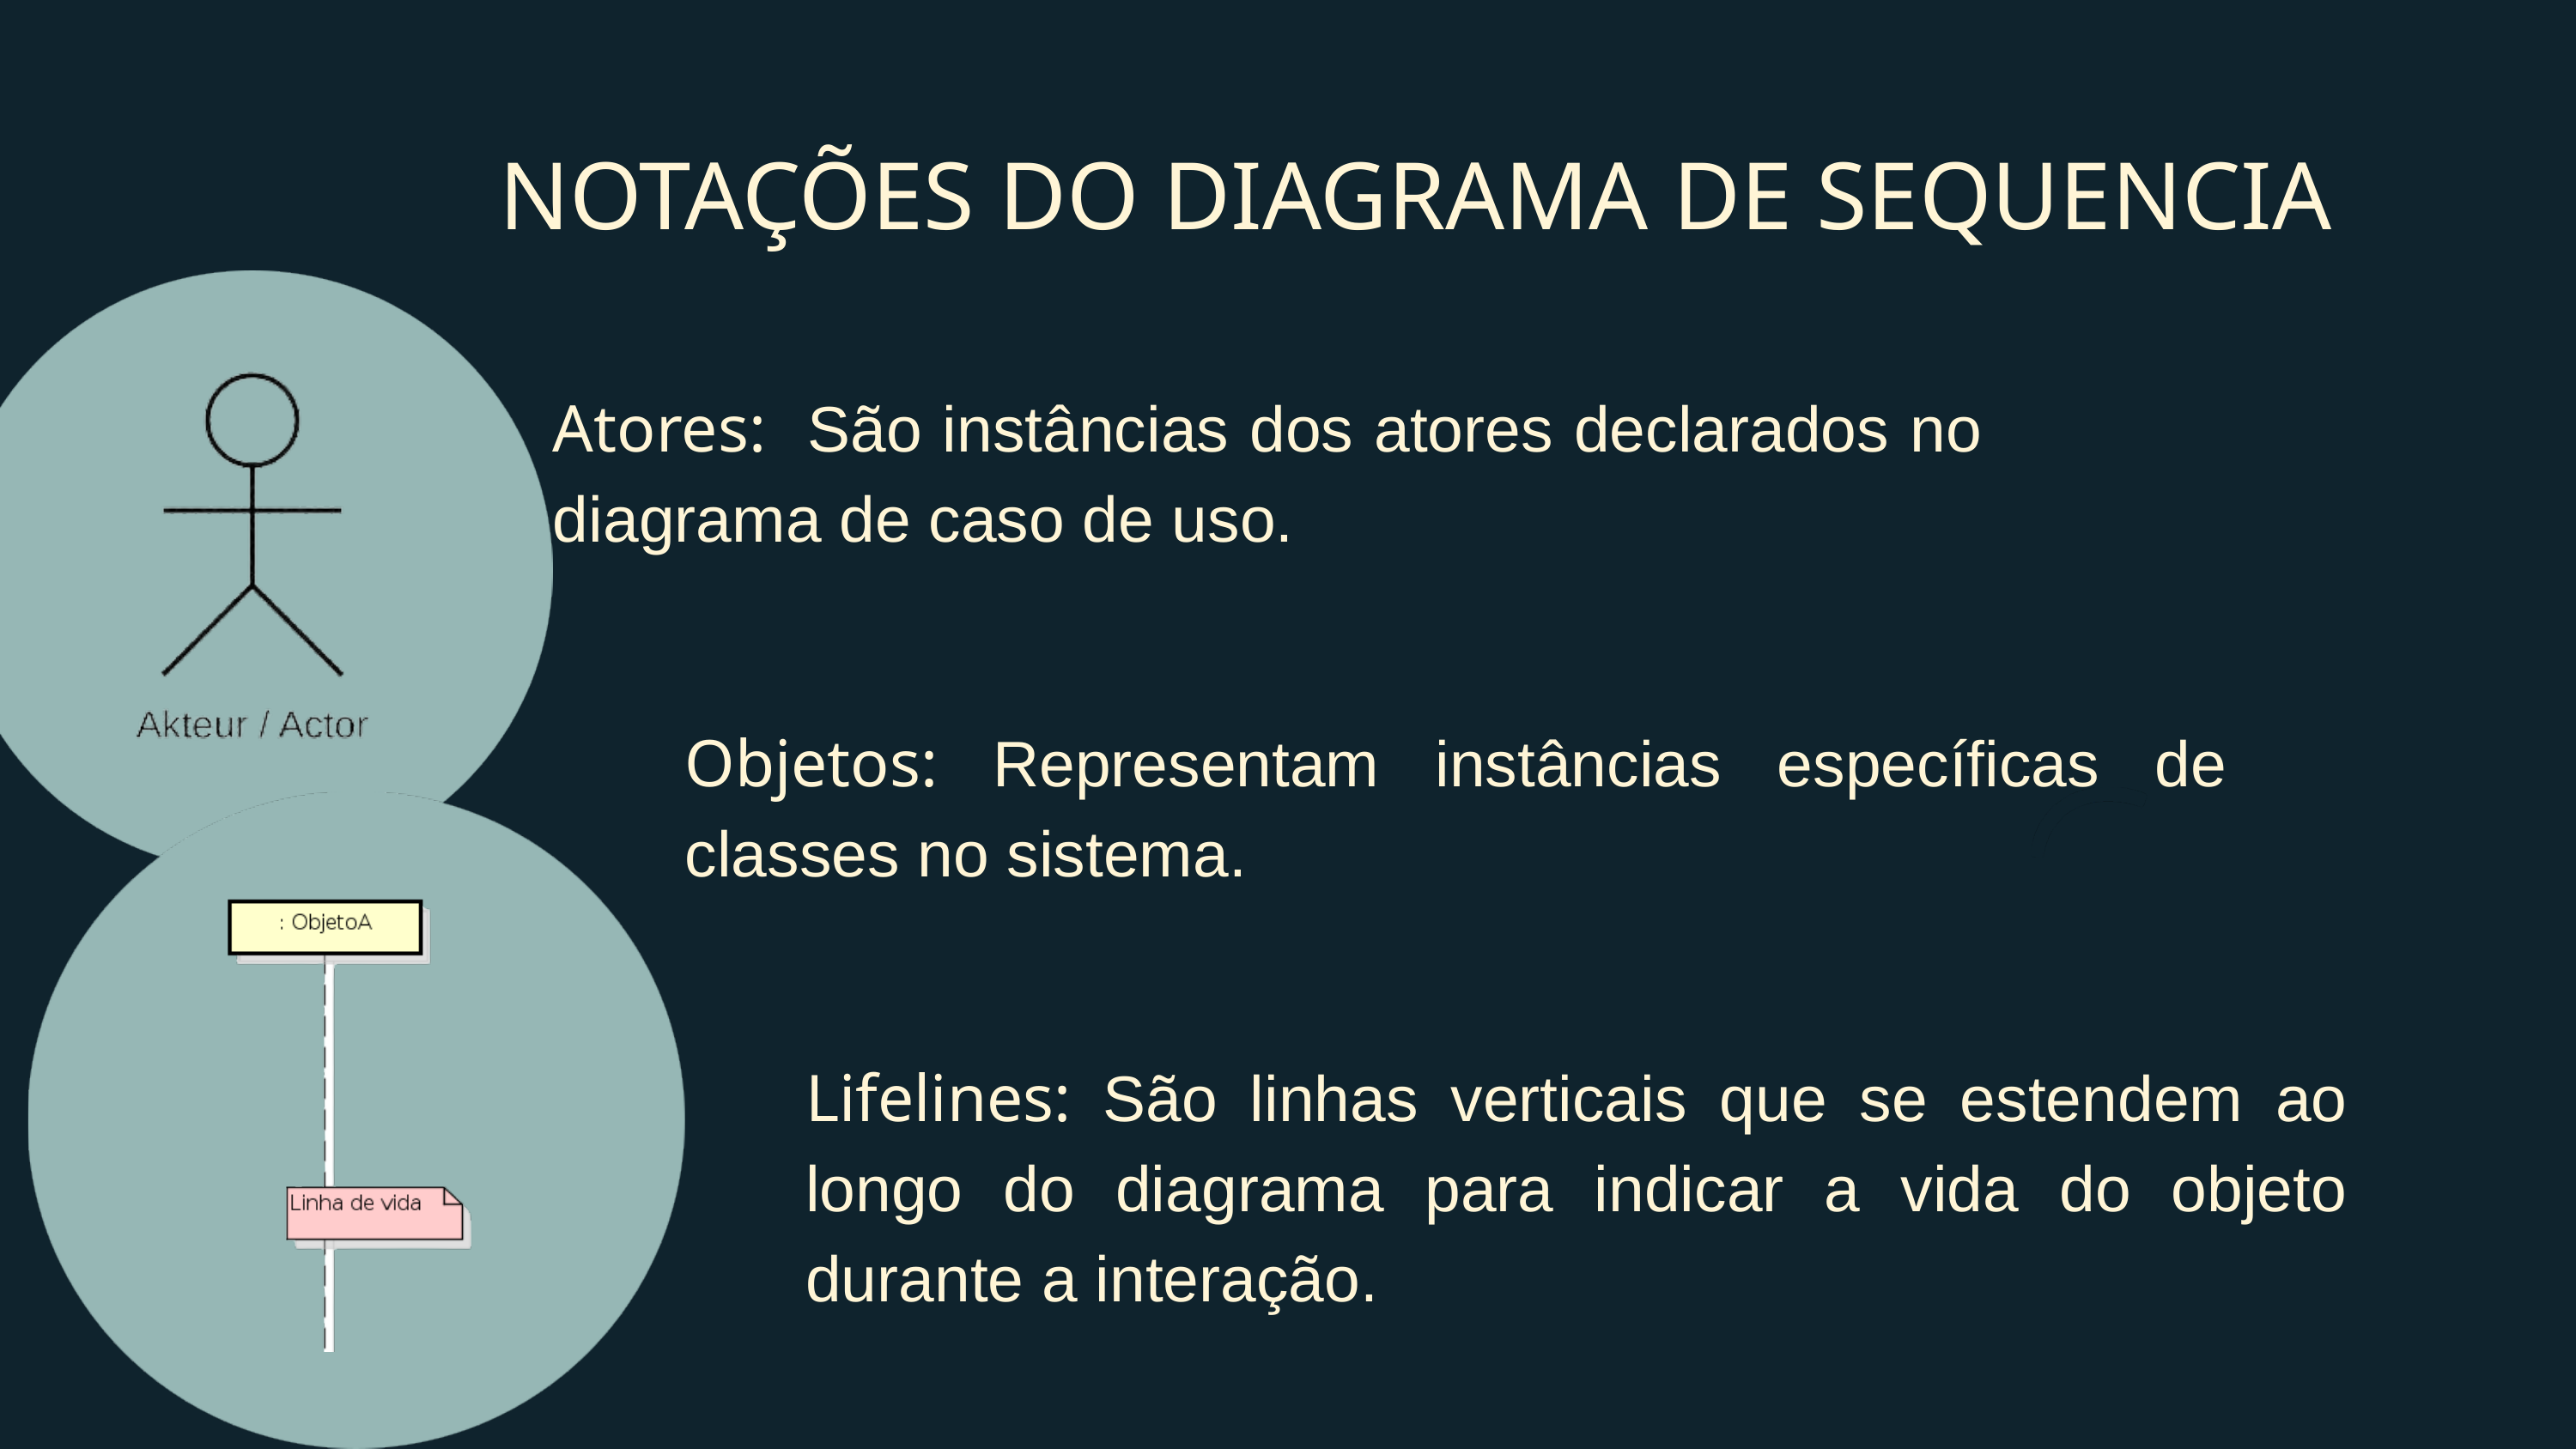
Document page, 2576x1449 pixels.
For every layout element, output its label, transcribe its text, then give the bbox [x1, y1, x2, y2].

text_box [128, 887, 553, 1352]
text_box [77, 346, 428, 766]
text_box Atores: São instâncias dos atores declarados no diagrama de caso de uso. [552, 374, 1983, 646]
text_box Lifelines: São linhas verticais que se estendem ao longo do diagrama para indicar a vida do objeto durante a interação. [805, 1044, 2348, 1315]
text_box NOTAÇÕES DO DIAGRAMA DE SEQUENCIA [252, 90, 2576, 249]
text_box [0, 270, 553, 871]
text_box [27, 791, 685, 1449]
text_box Objetos: Representam instâncias específicas de classes no sistema. [684, 709, 2227, 980]
